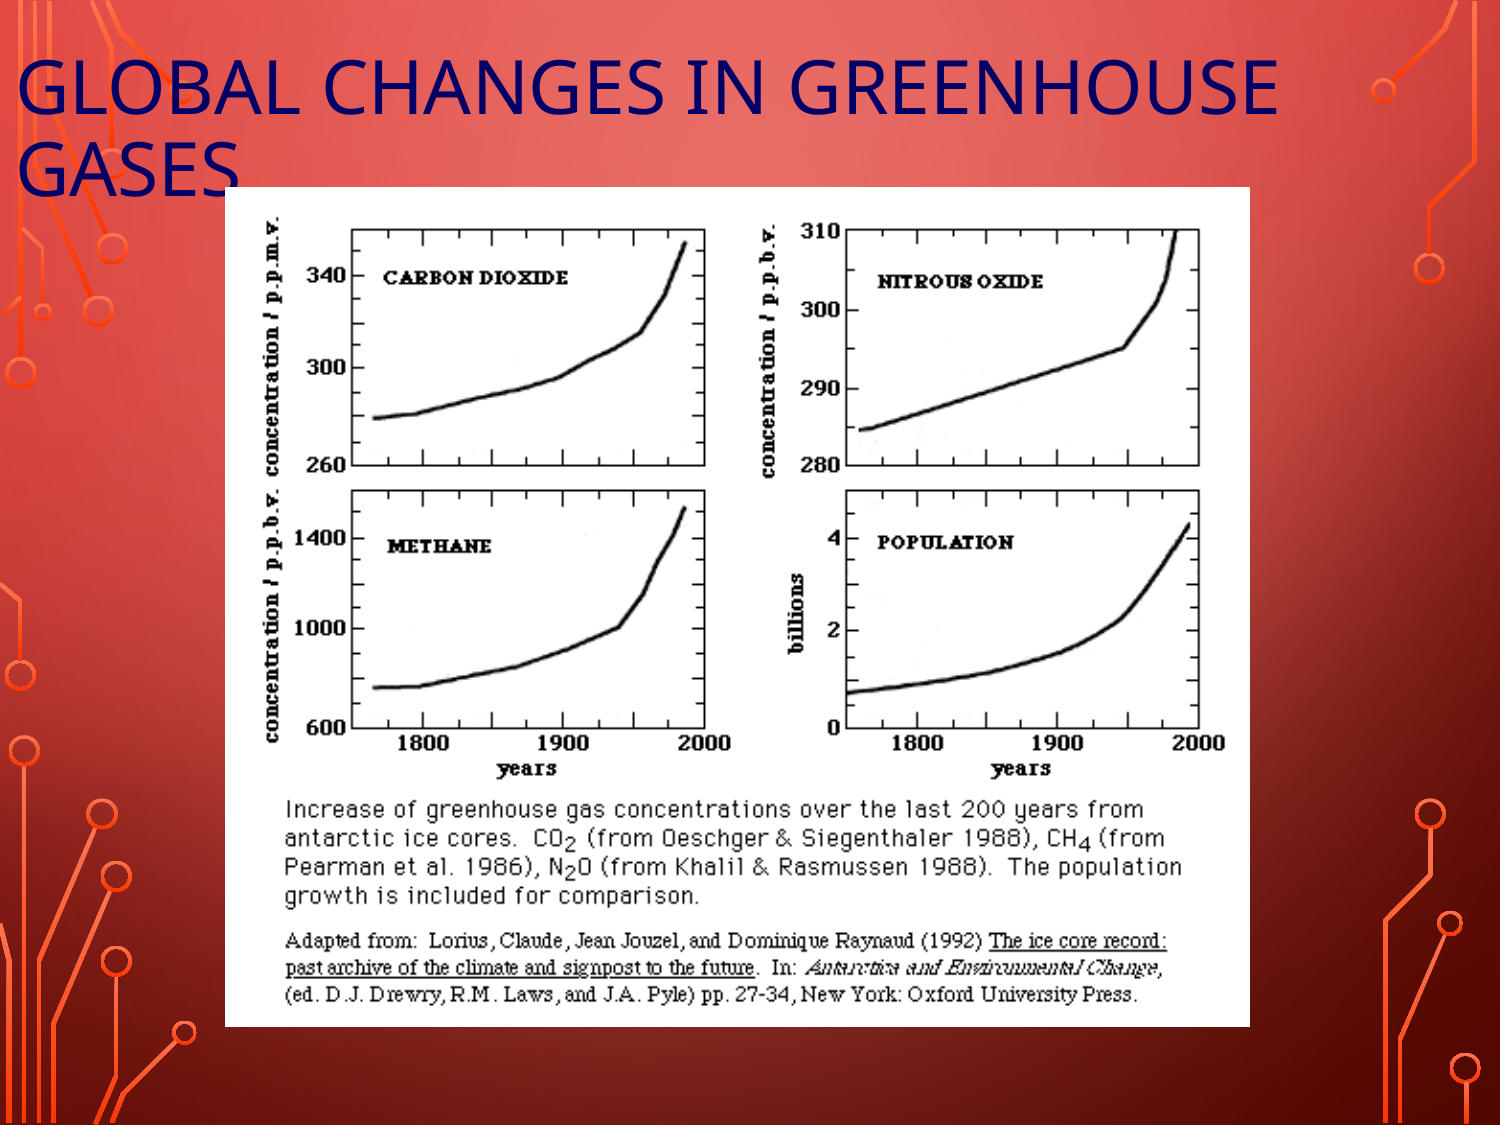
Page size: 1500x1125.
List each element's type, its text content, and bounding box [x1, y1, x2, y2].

picture [224, 187, 1251, 1027]
title Global Changes in Greenhouse Gases [0, 0, 1500, 263]
